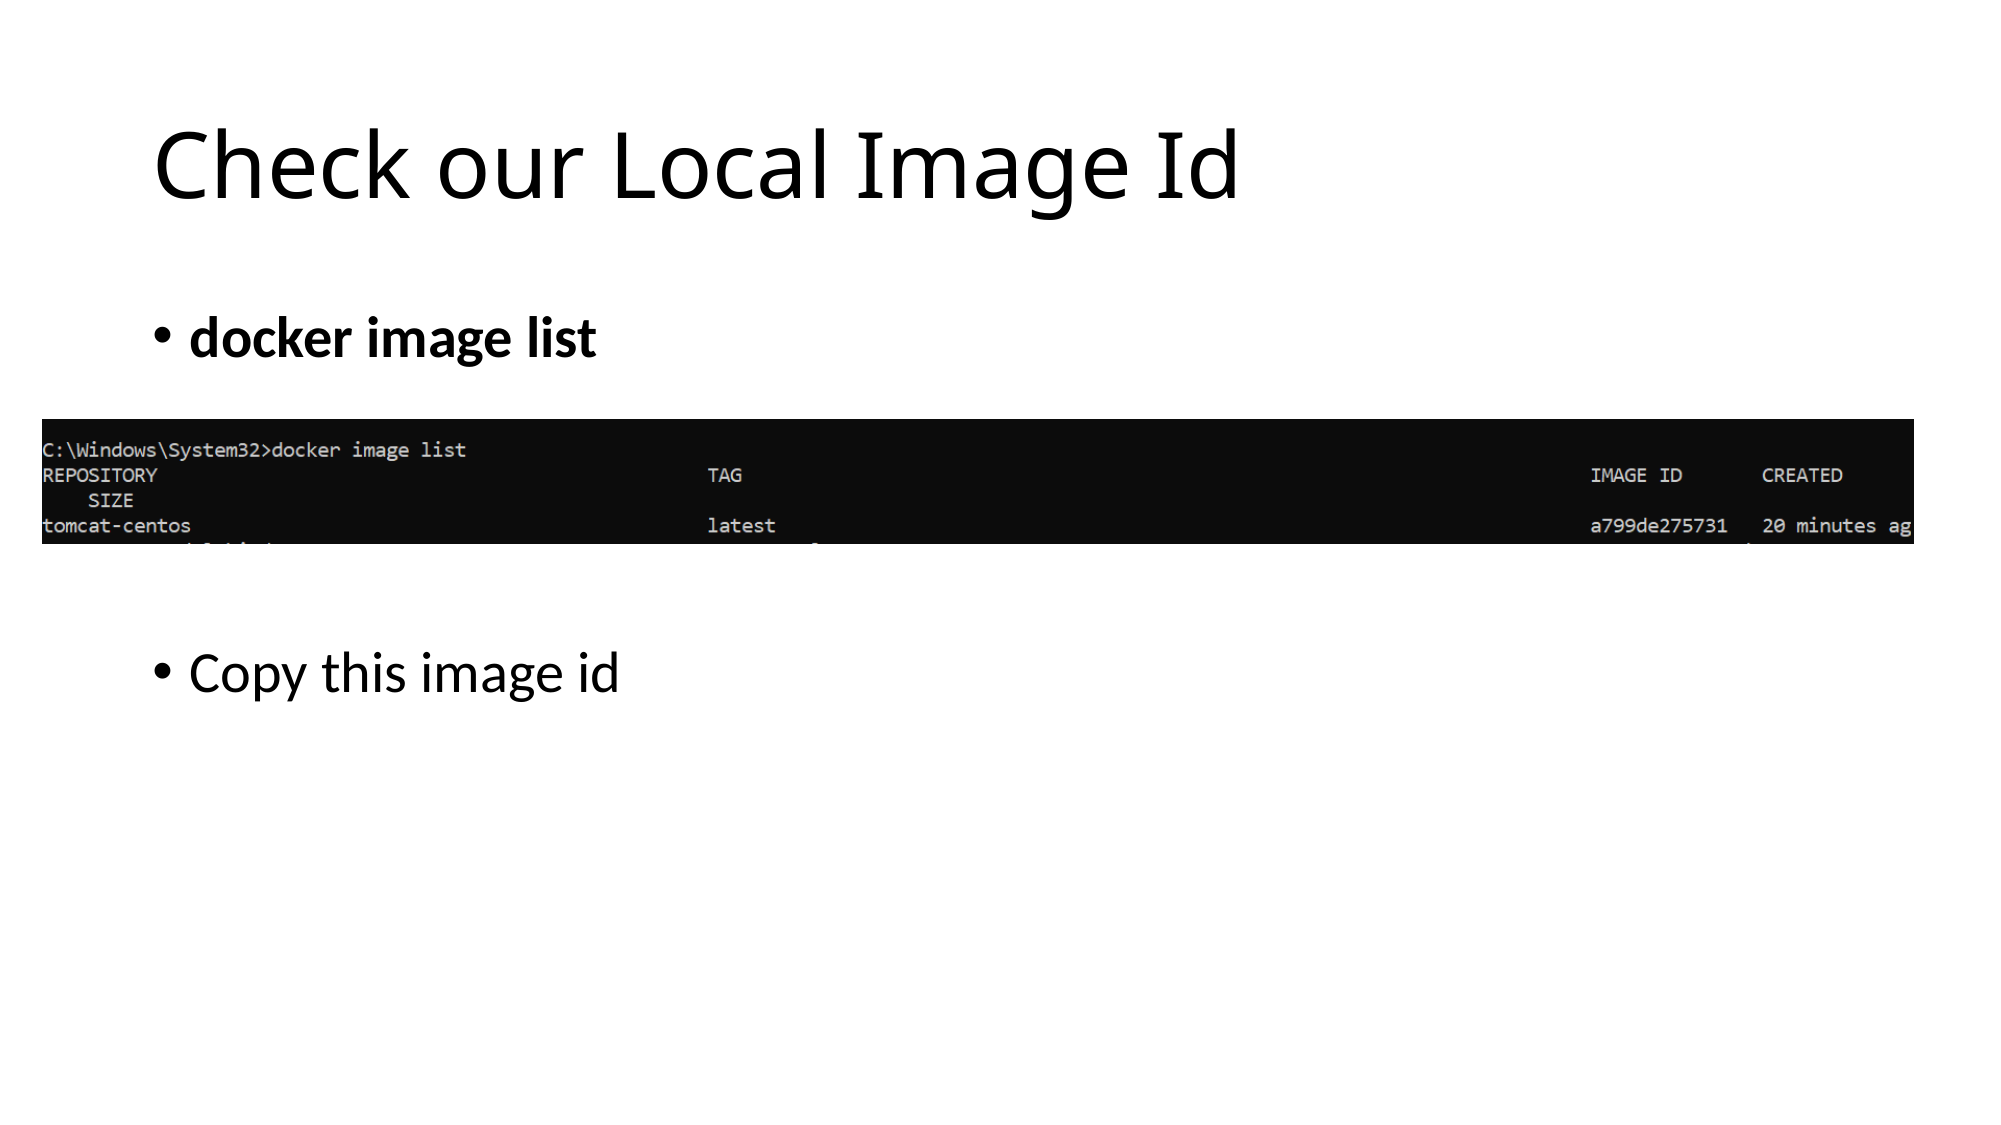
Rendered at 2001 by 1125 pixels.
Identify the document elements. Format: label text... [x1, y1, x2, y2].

title Check our Local Image Id [137, 59, 1863, 278]
list docker image list Copy this image id [137, 544, 1863, 1014]
list docker image list Copy this image id [137, 299, 1863, 419]
picture [42, 419, 1914, 544]
